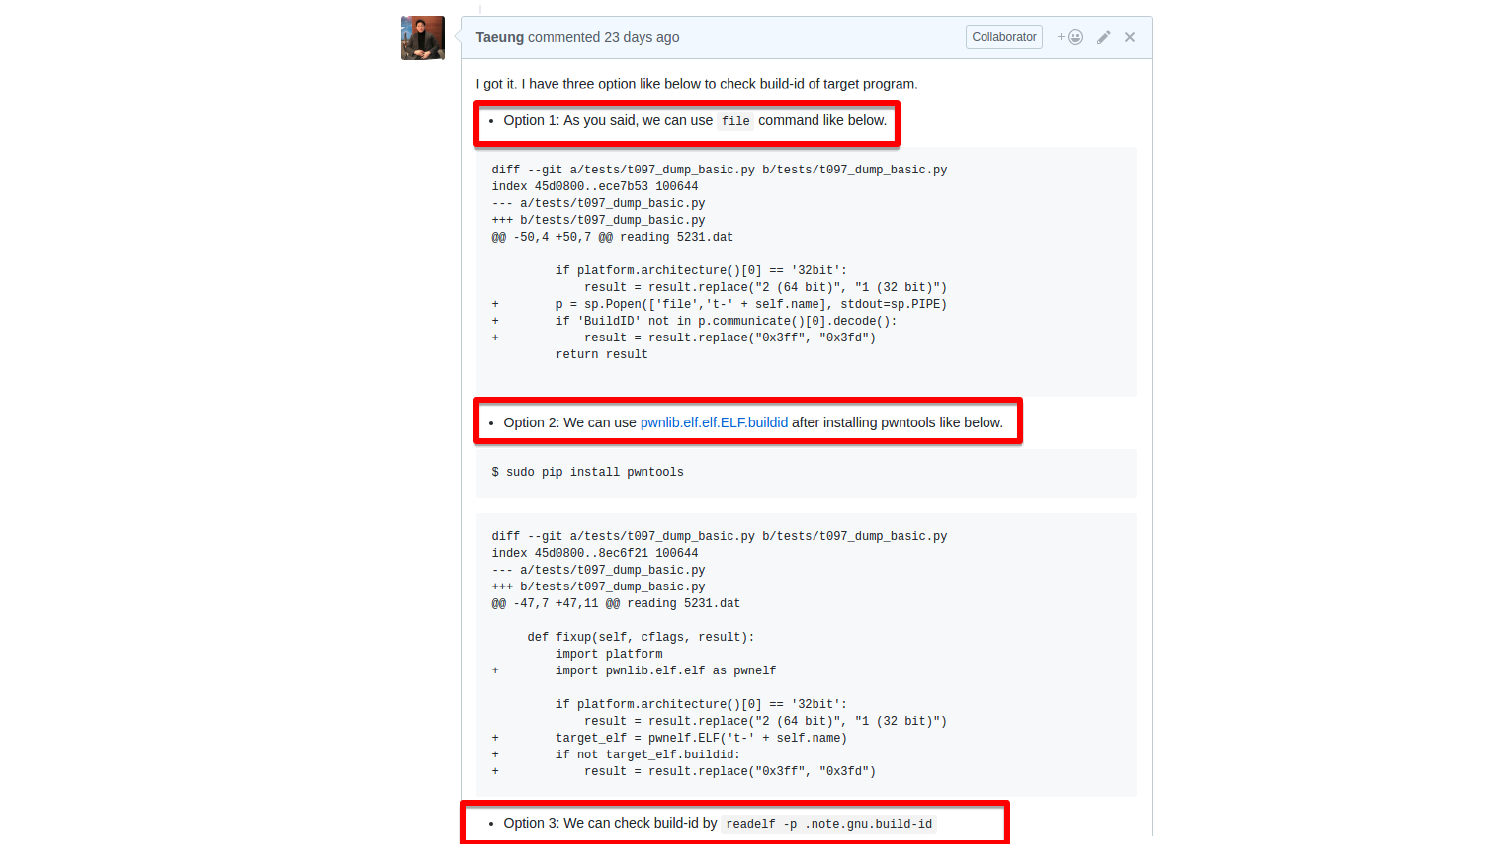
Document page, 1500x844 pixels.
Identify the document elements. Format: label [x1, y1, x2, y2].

picture [385, 5, 1158, 836]
